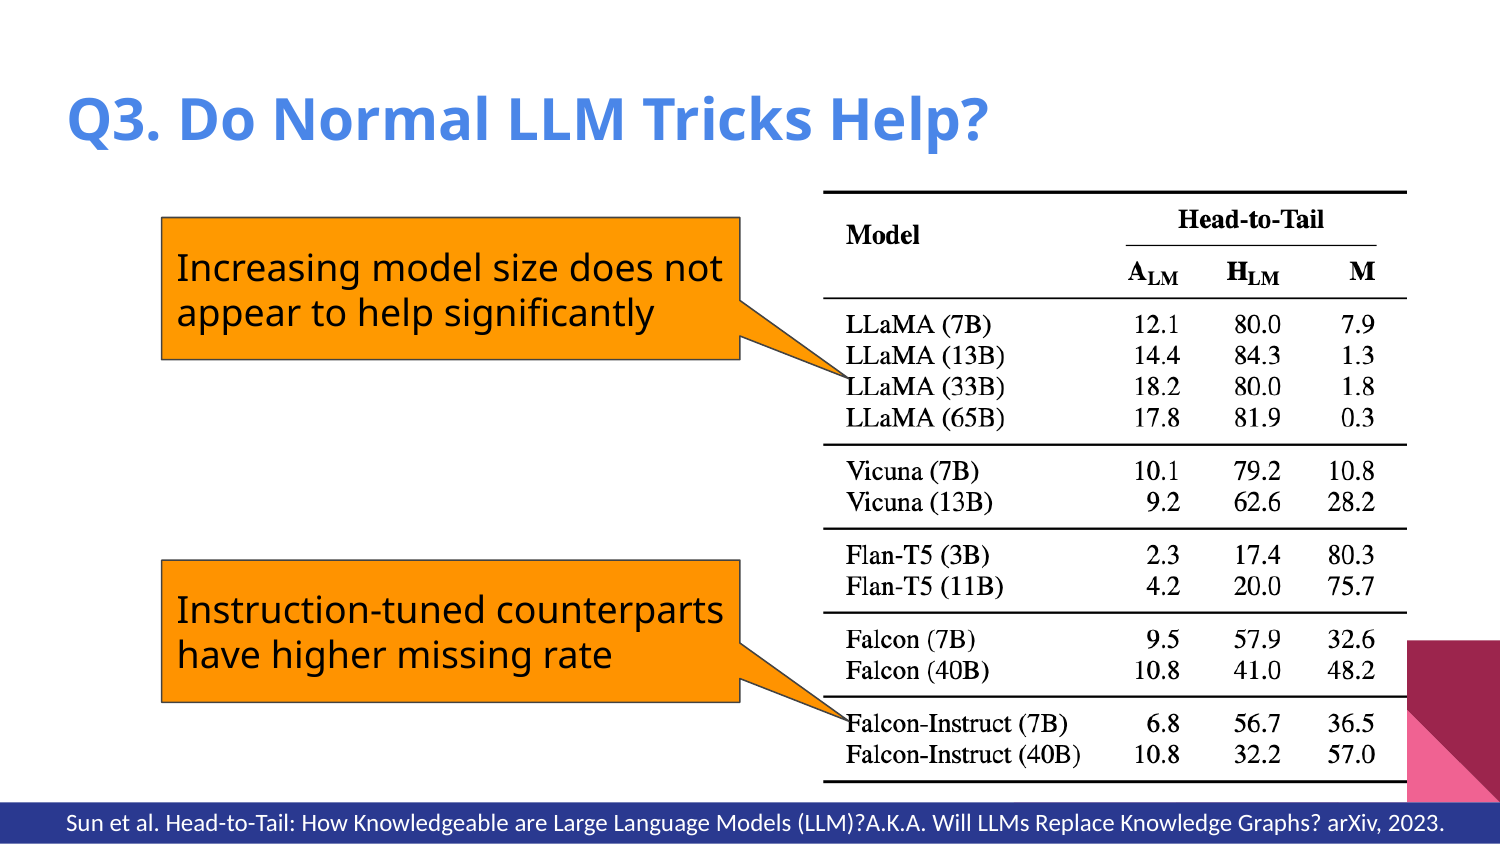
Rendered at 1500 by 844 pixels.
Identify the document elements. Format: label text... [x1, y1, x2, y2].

title Q3. Do Normal LLM Tricks Help? [51, 67, 1500, 167]
picture [802, 169, 1407, 802]
text_box Instruction-tuned counterparts have higher missing rate [161, 560, 797, 703]
text_box Increasing model size does not appear to help significantly [161, 217, 797, 360]
text_box Sun et al. Head-to-Tail: How Knowledgeable are Large Language Models (LLM)?A.K.A. Will LLMs Replace Knowledge Graphs? arXiv, 2023. [51, 799, 1500, 844]
